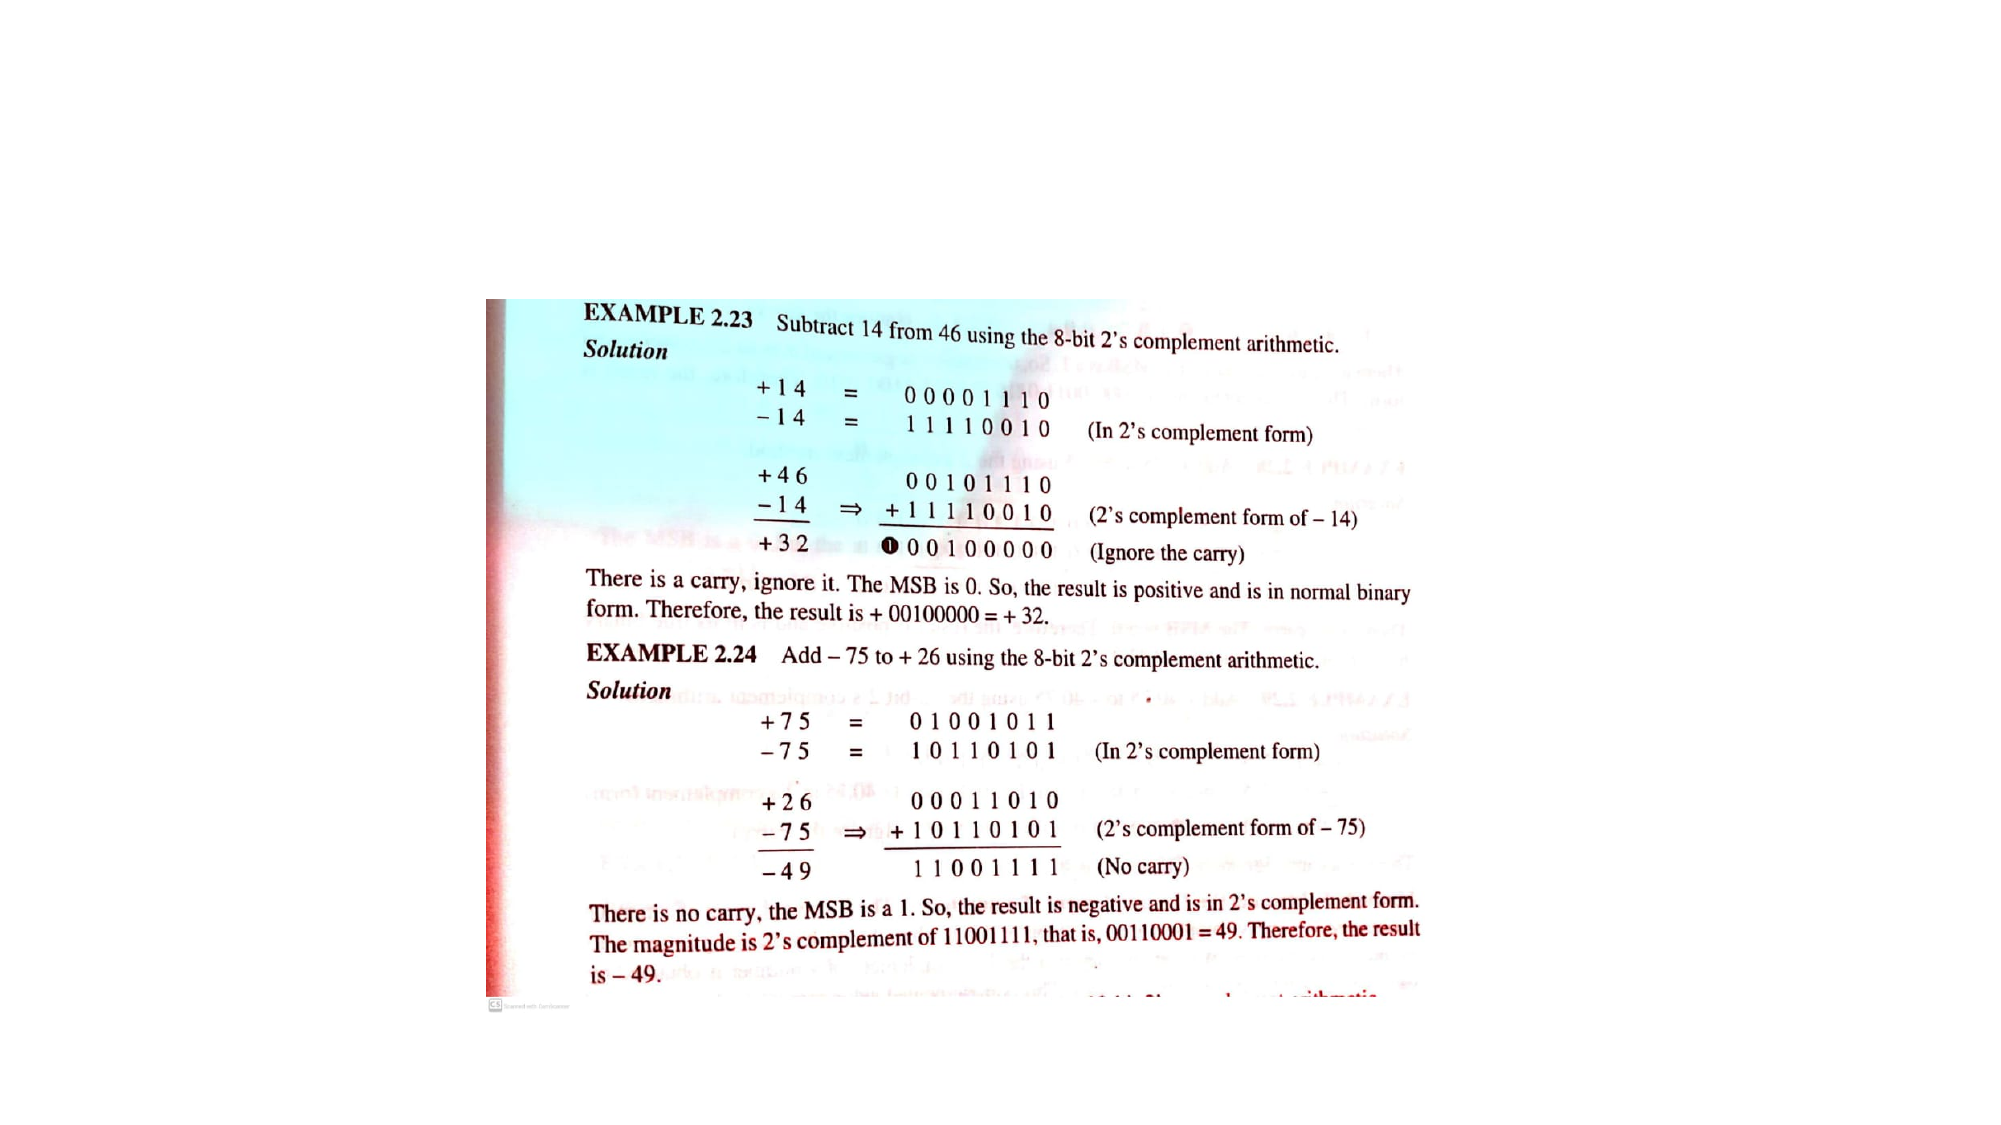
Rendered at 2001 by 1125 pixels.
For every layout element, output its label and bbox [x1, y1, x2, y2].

list [486, 299, 1514, 1014]
